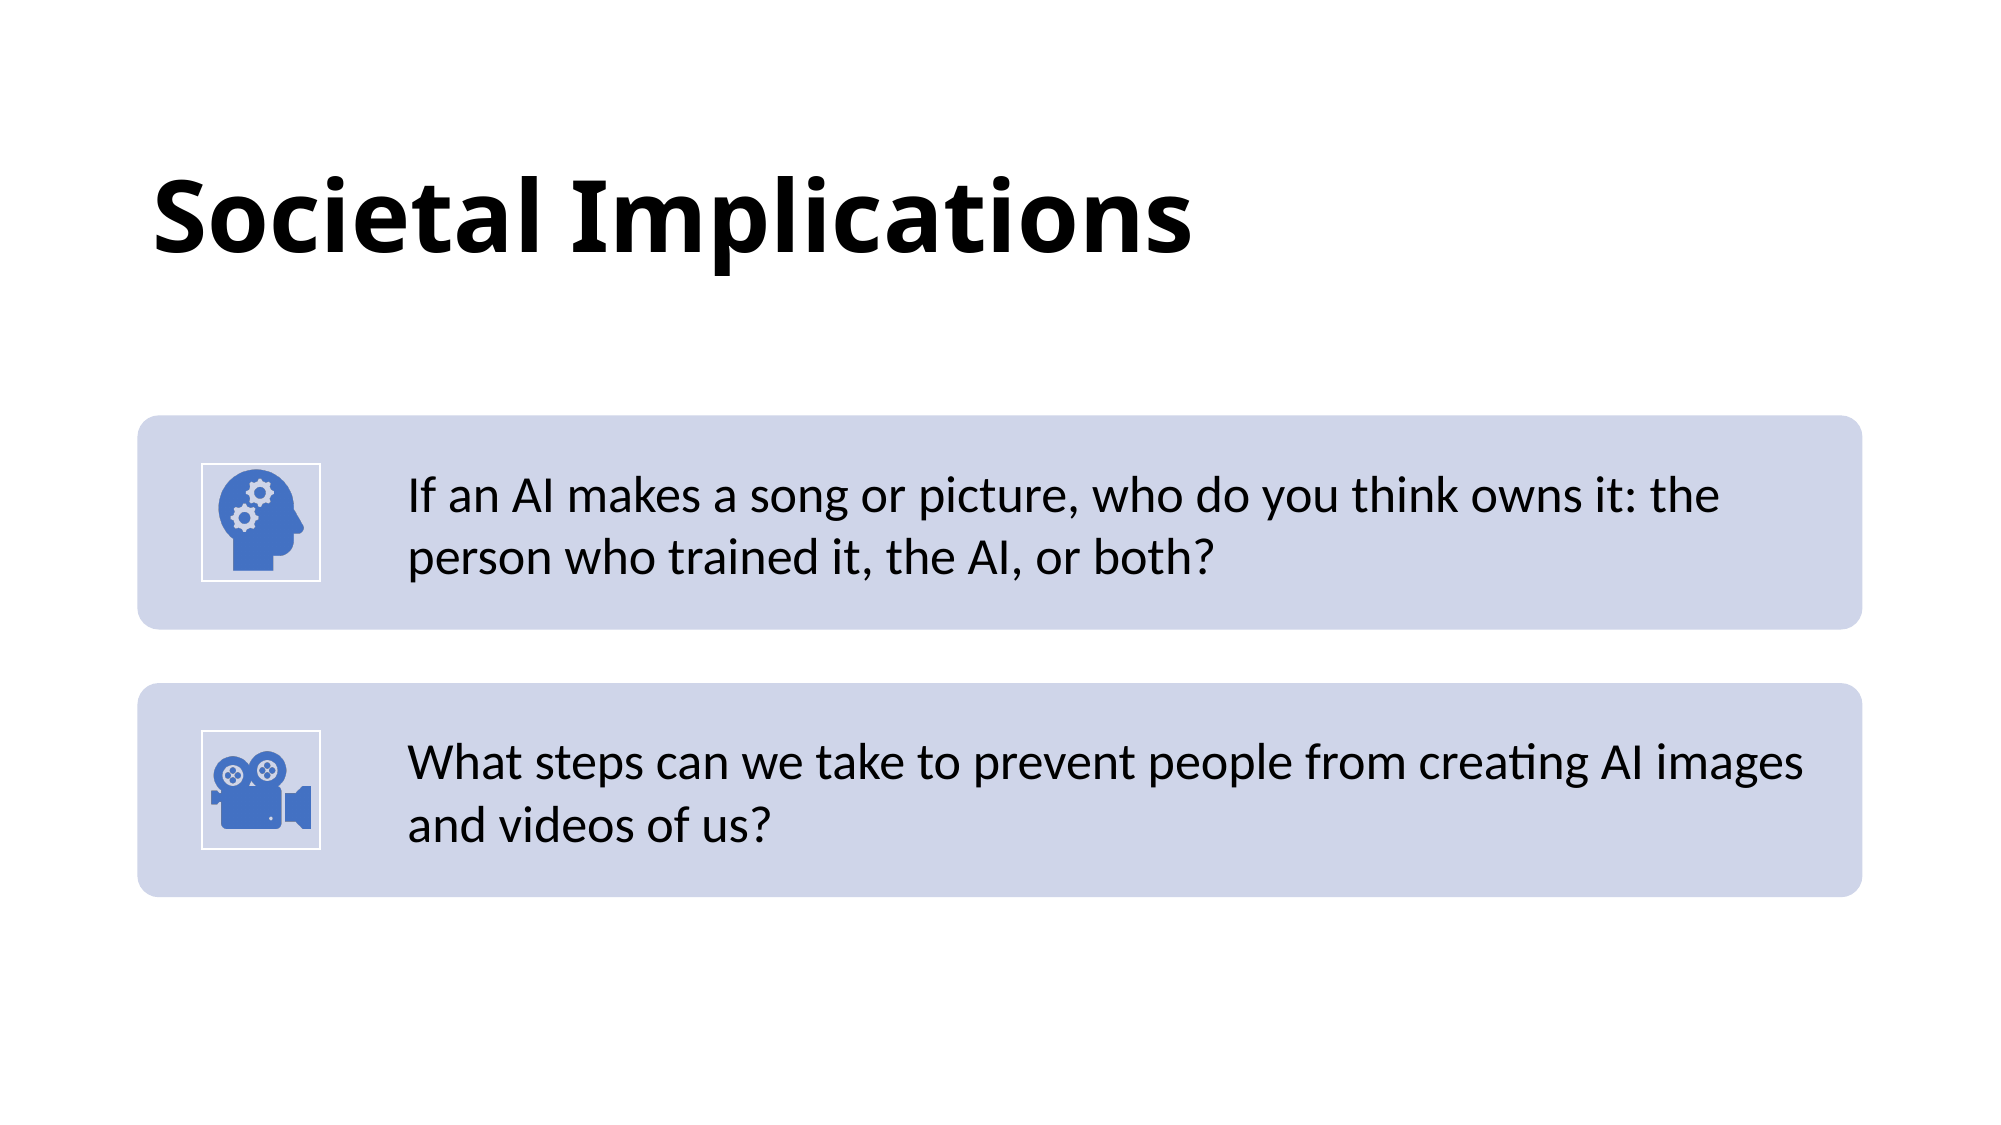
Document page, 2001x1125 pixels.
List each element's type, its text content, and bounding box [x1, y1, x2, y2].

title Societal Implications [137, 111, 1863, 299]
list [137, 299, 1863, 1014]
